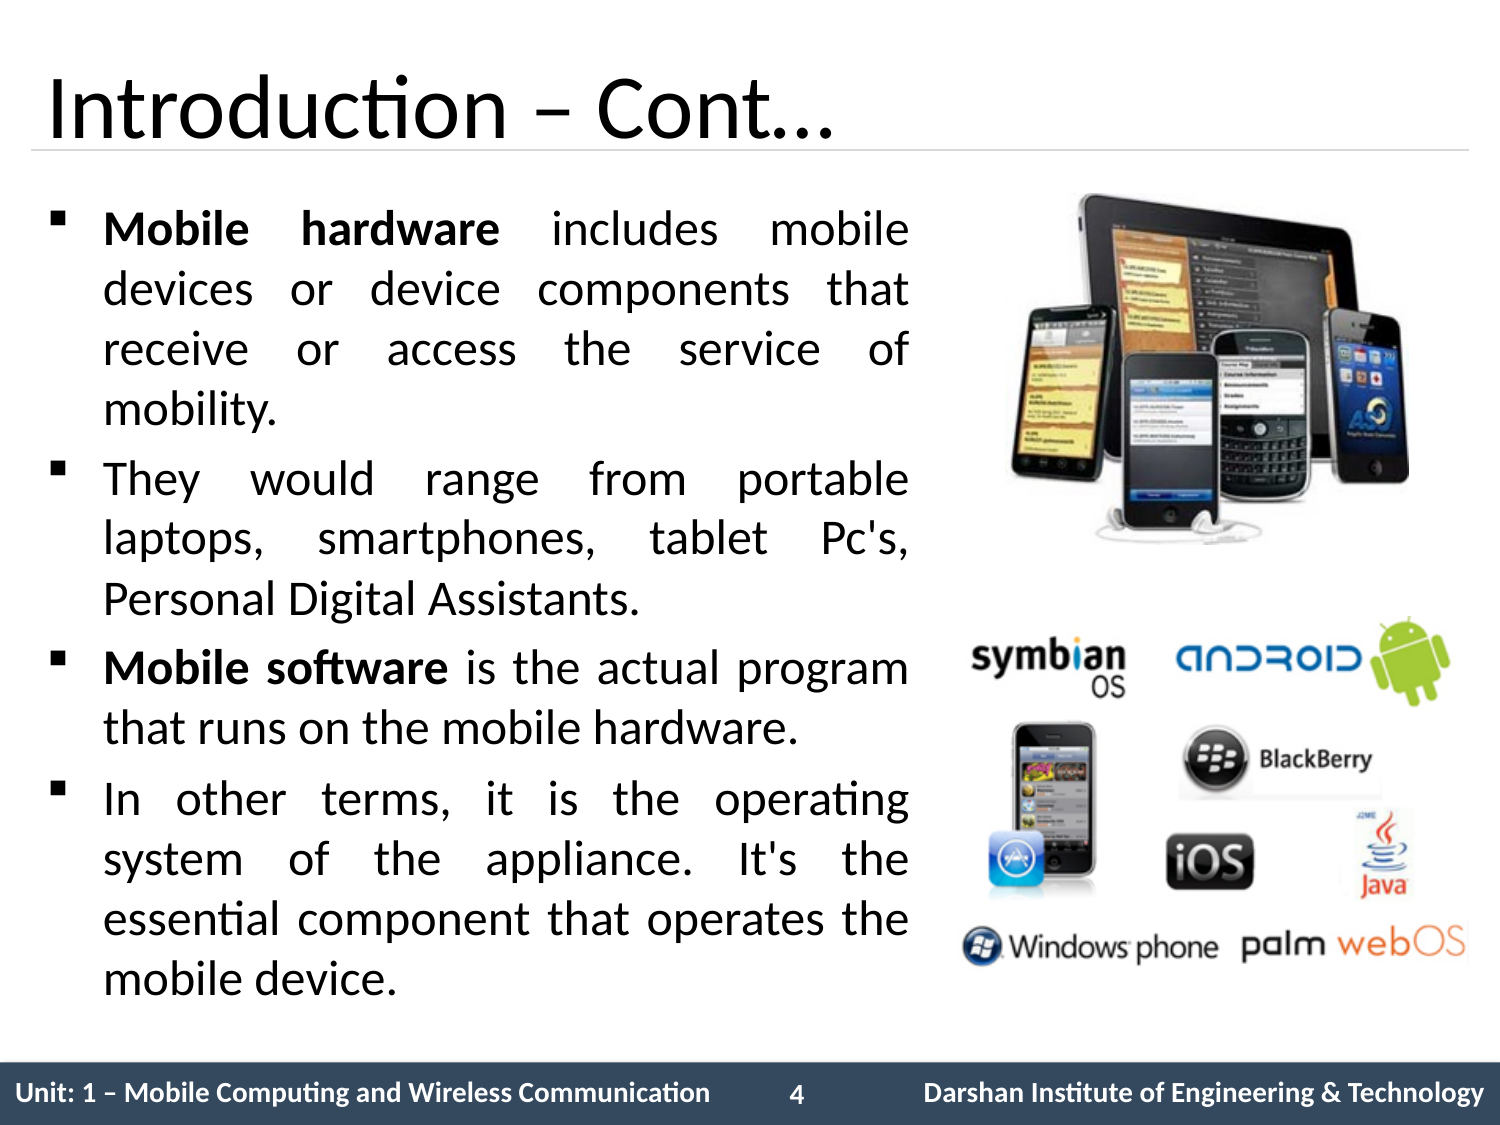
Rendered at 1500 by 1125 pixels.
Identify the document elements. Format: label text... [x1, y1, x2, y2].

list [1005, 193, 1409, 545]
title Introduction – Cont… [31, 35, 1469, 168]
list Mobile hardware includes mobile devices or device components that receive or access the service of mobility. They would range from portable laptops, smartphones, tablet Pc's, Personal Digital Assistants. Mobile software is the actual program that runs on the mobile hardware. In other terms, it is the operating system of the appliance. It's the essential component that operates the mobile device. [31, 187, 925, 1038]
picture [945, 616, 1469, 986]
